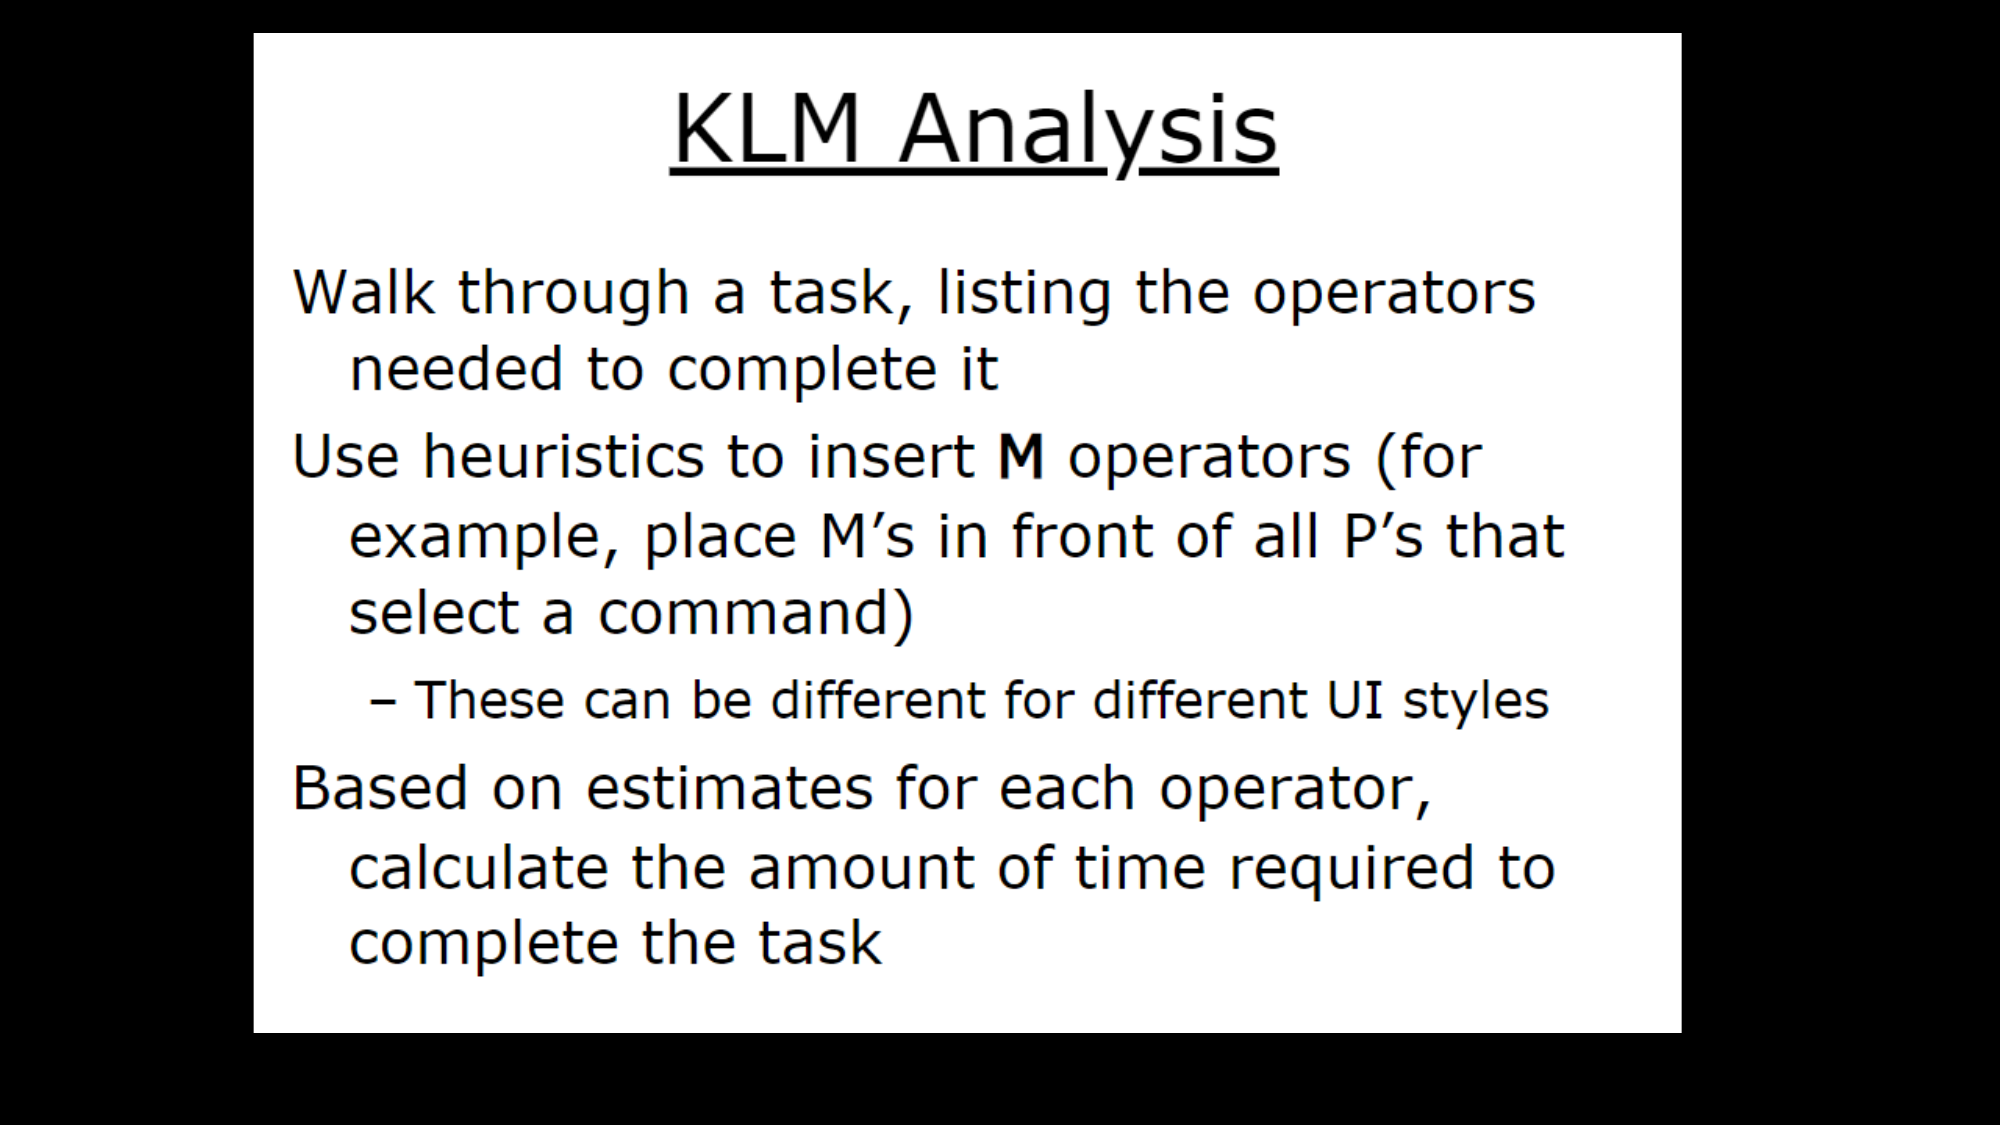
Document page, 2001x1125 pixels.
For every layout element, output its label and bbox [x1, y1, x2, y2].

picture [253, 33, 1682, 1034]
